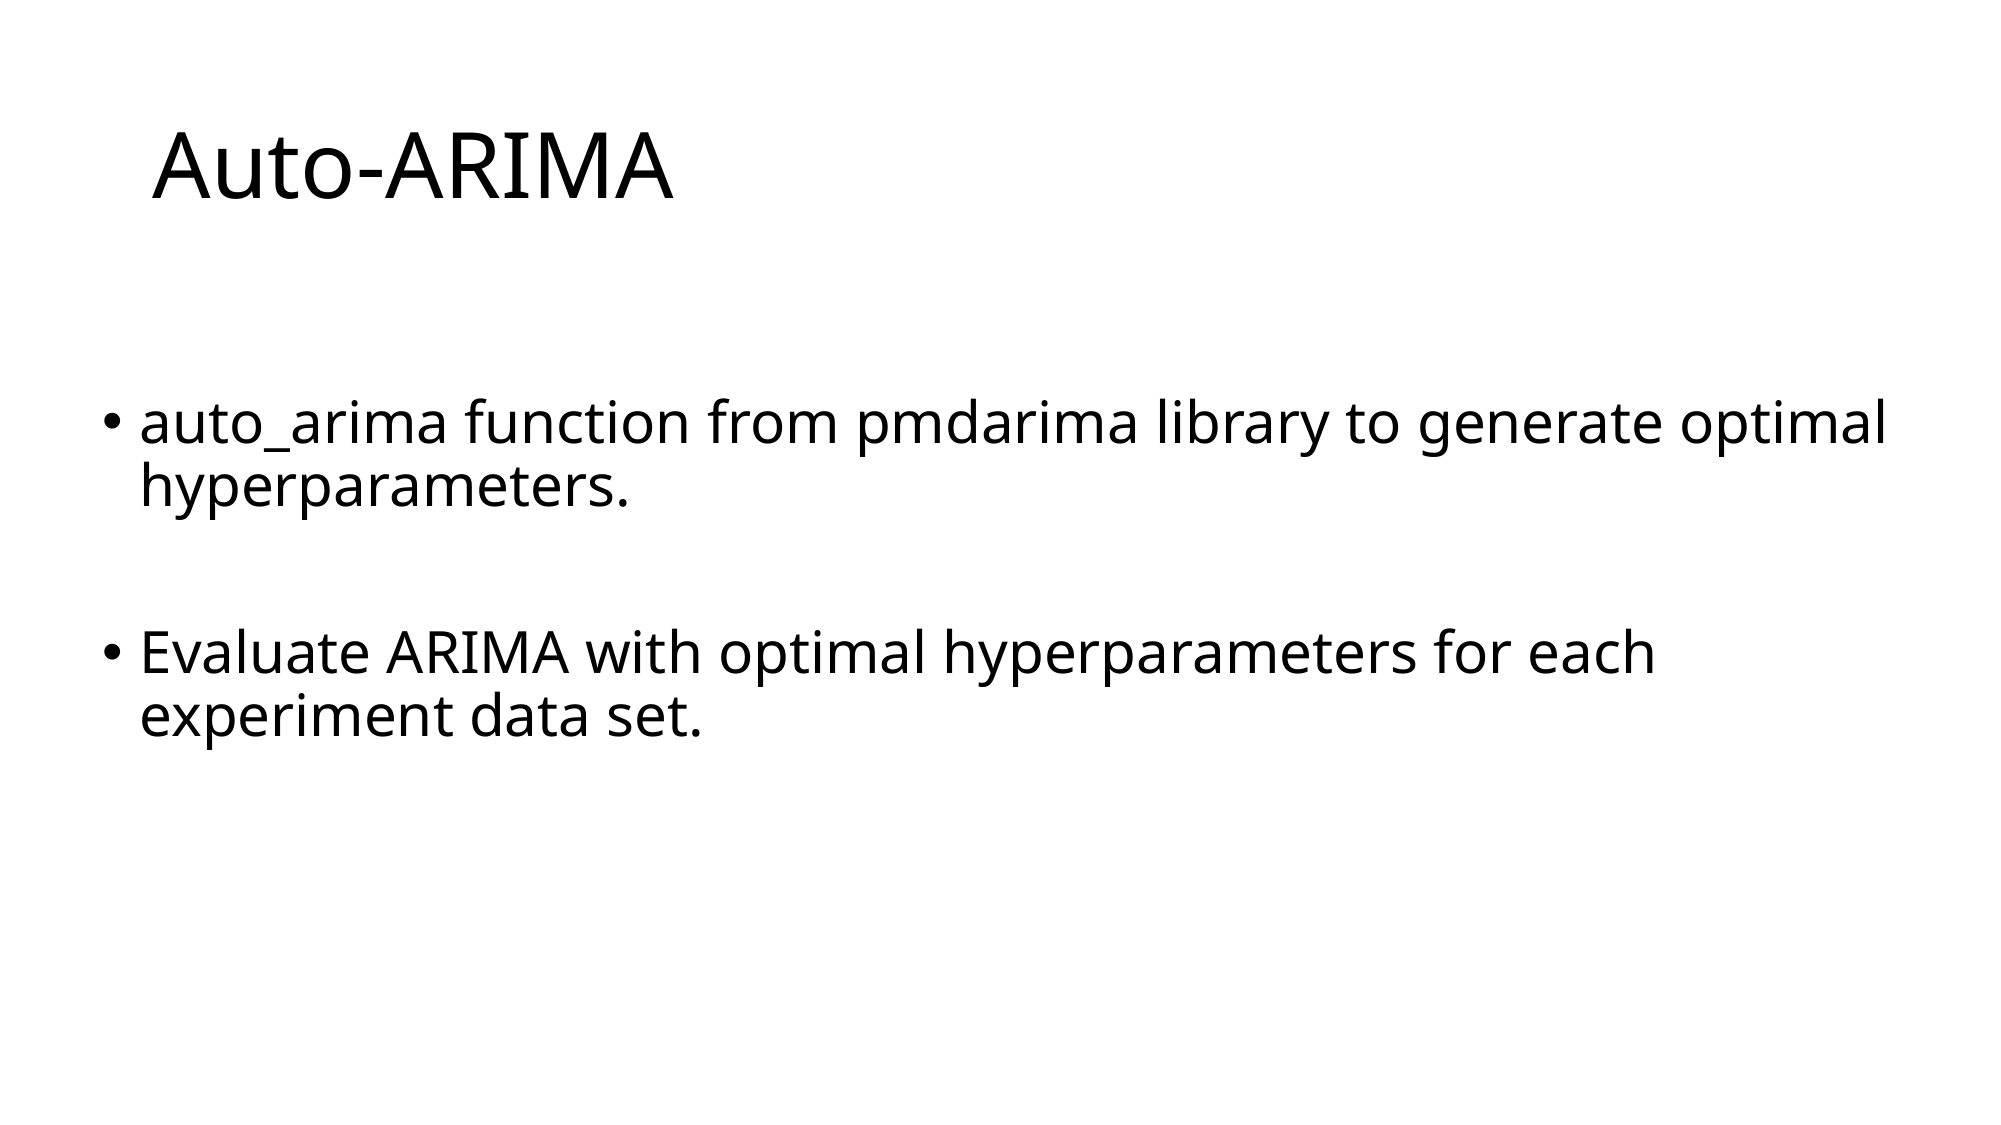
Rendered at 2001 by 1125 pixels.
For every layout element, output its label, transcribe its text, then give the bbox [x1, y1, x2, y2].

list auto_arima function from pmdarima library to generate optimal hyperparameters. Evaluate ARIMA with optimal hyperparameters for each experiment data set. [87, 385, 1914, 1100]
title Auto-ARIMA [137, 59, 1863, 278]
